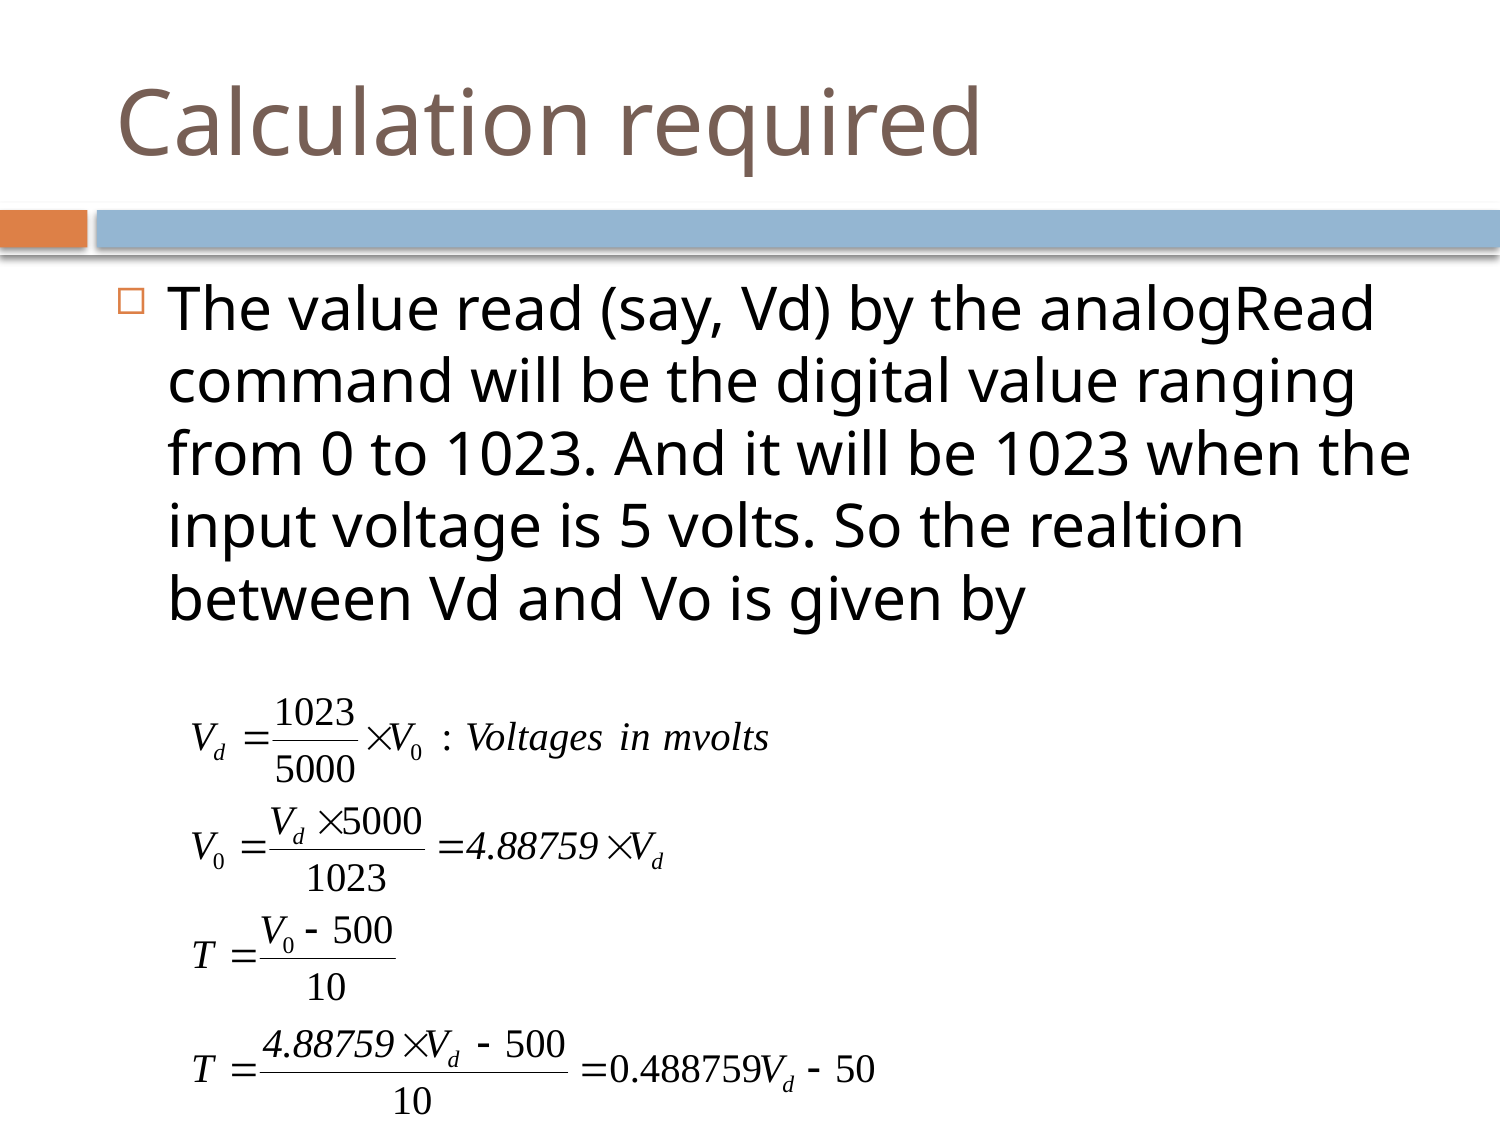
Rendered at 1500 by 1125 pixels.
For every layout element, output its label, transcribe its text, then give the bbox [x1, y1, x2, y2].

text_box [187, 687, 884, 1125]
title Calculation required [100, 37, 1438, 200]
list The value read (say, Vd) by the analogRead command will be the digital value ranging from 0 to 1023. And it will be 1023 when the input voltage is 5 volts. So the realtion between Vd and Vo is given by [100, 262, 1438, 1000]
